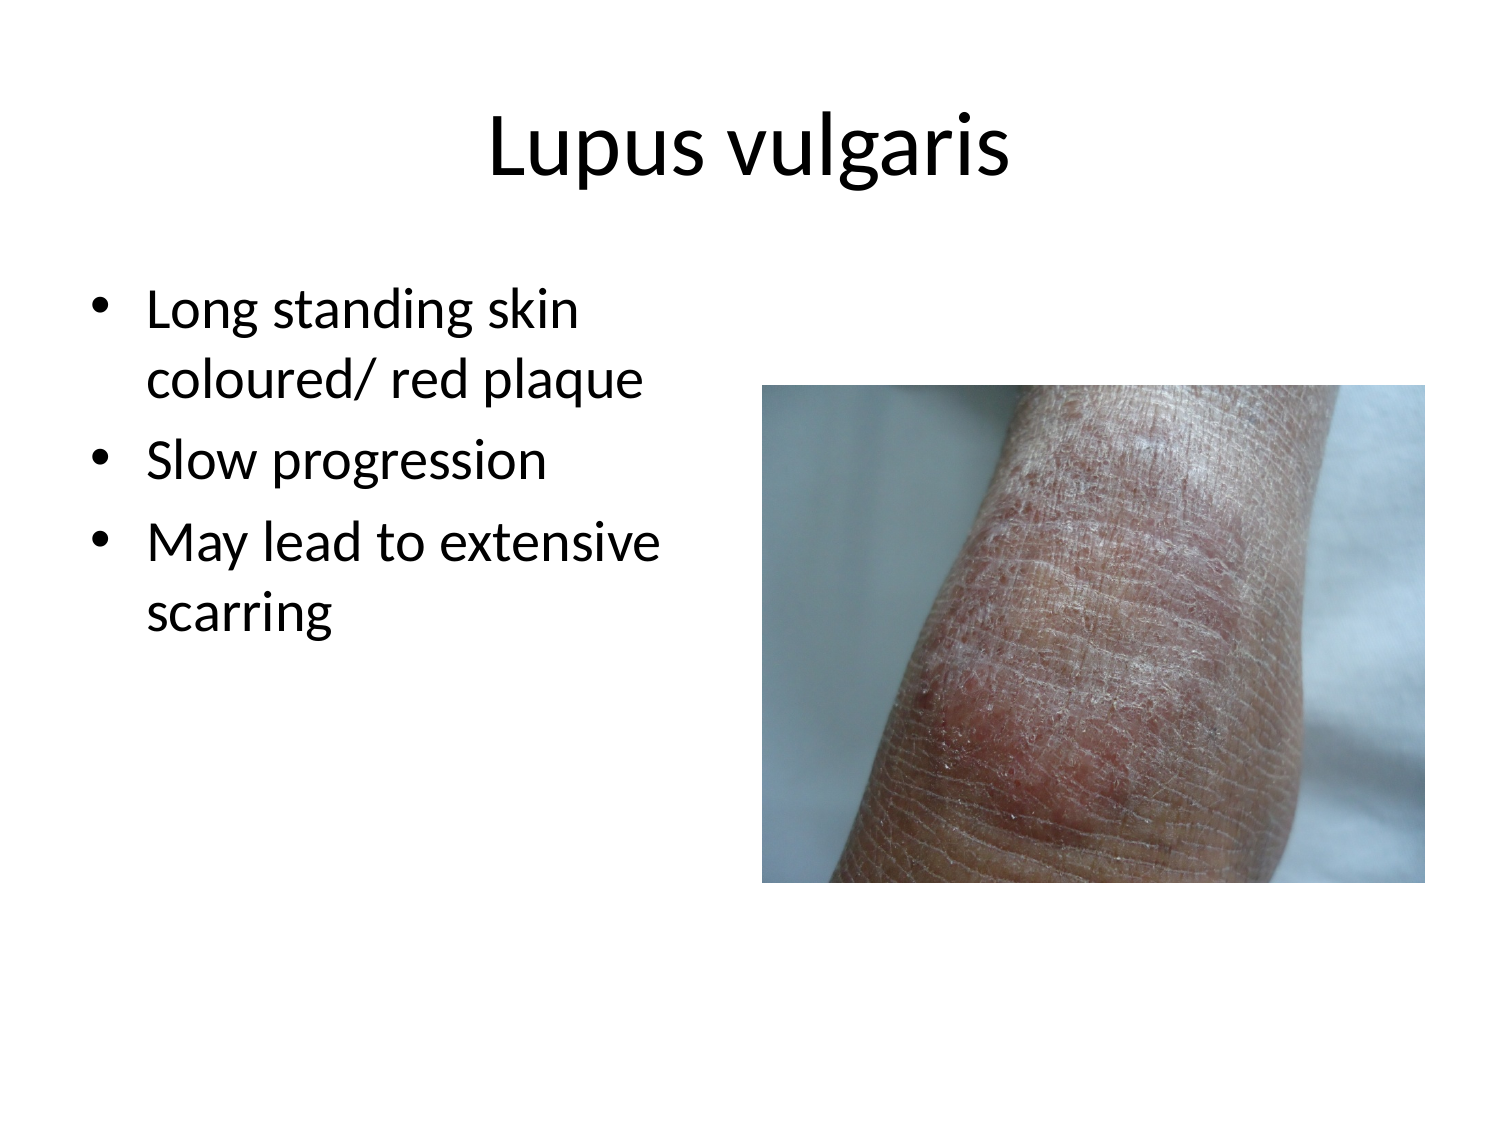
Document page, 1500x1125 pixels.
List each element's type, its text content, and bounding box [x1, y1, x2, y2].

list Long standing skin coloured/ red plaque Slow progression May lead to extensive scarring [75, 262, 738, 1005]
title Lupus vulgaris [75, 45, 1425, 233]
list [762, 384, 1426, 883]
